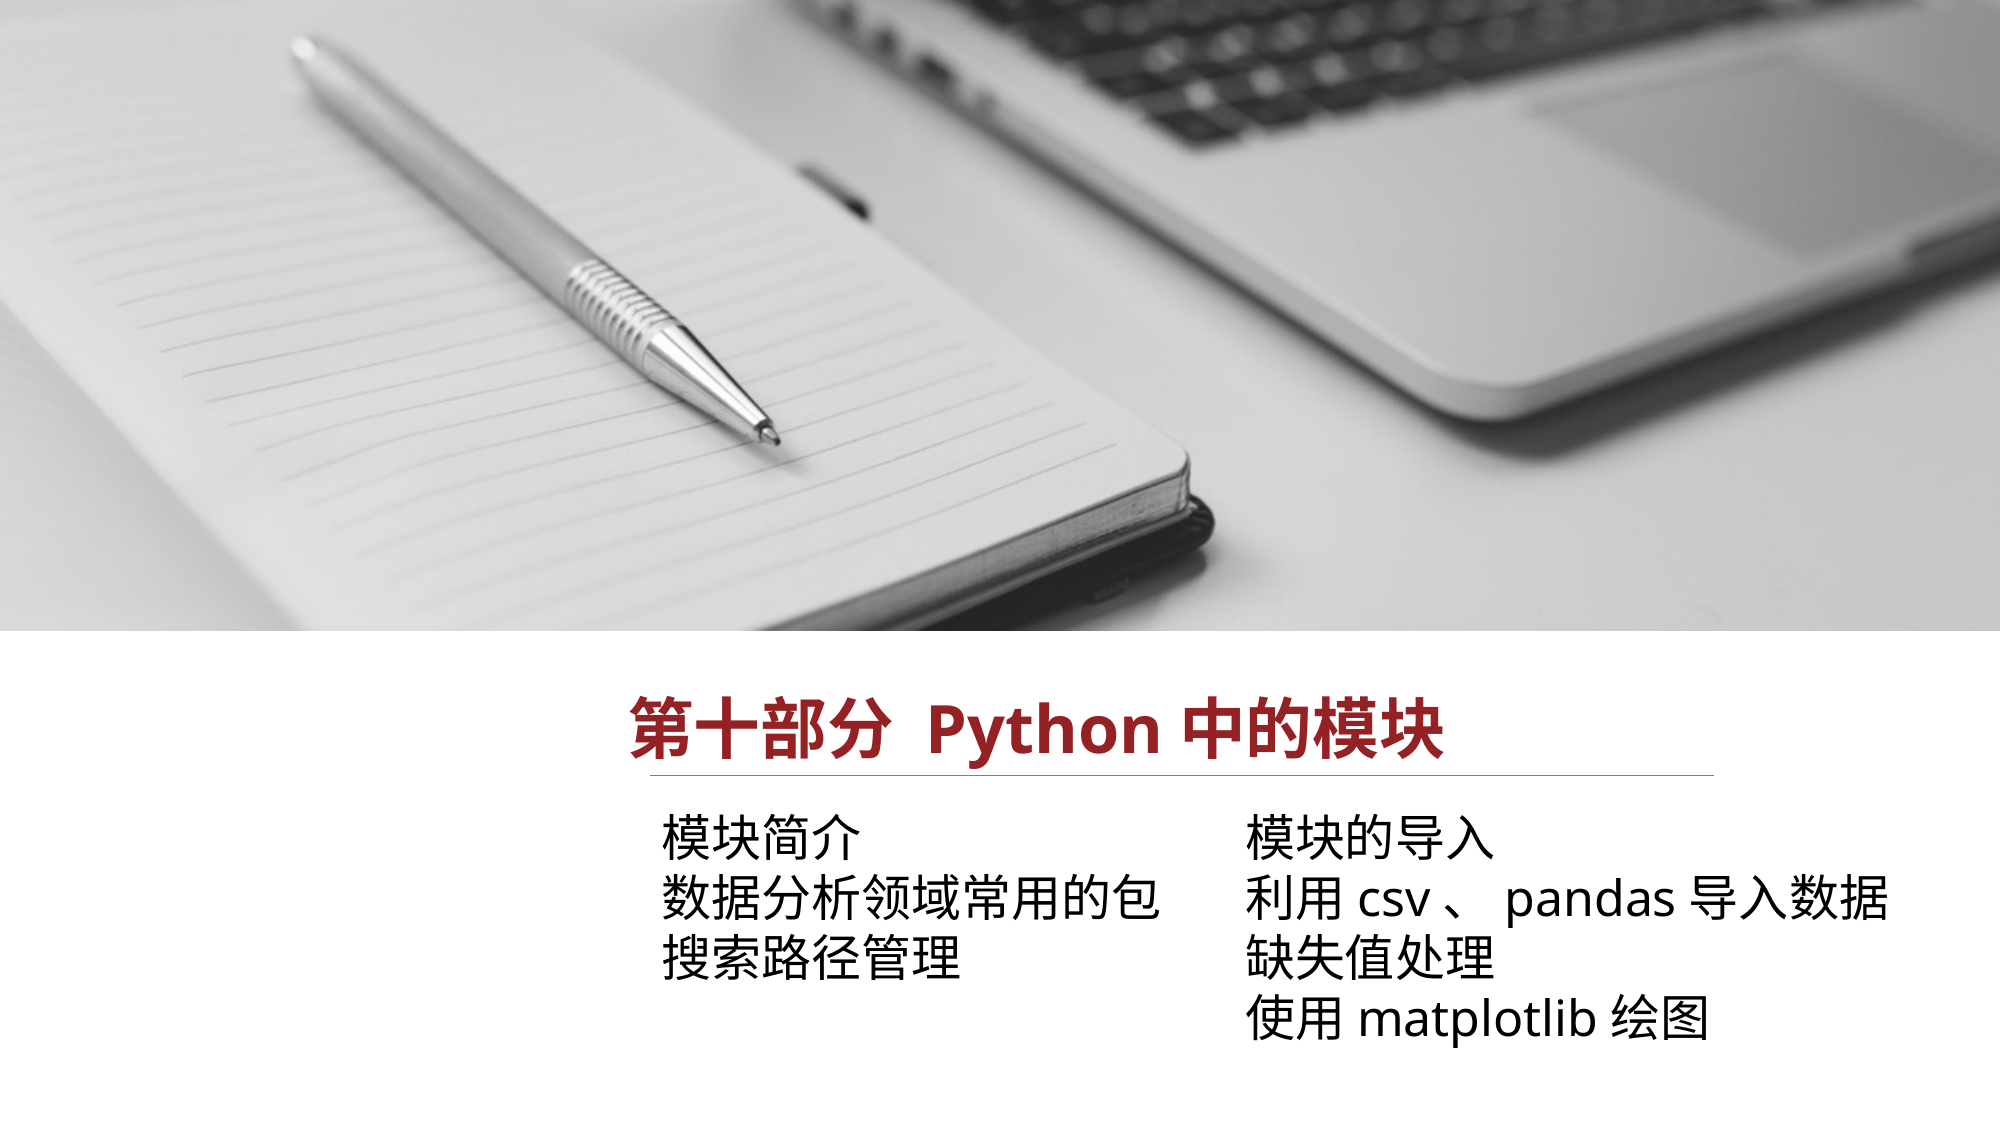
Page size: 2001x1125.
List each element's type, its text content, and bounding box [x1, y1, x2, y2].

picture [0, 0, 2000, 631]
text_box 模块的导入 利用csv、pandas导入数据 缺失值处理 使用matplotlib绘图 [1230, 799, 2000, 1115]
text_box 模块简介 数据分析领域常用的包 搜索路径管理 [646, 799, 1183, 995]
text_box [635, 679, 1715, 776]
